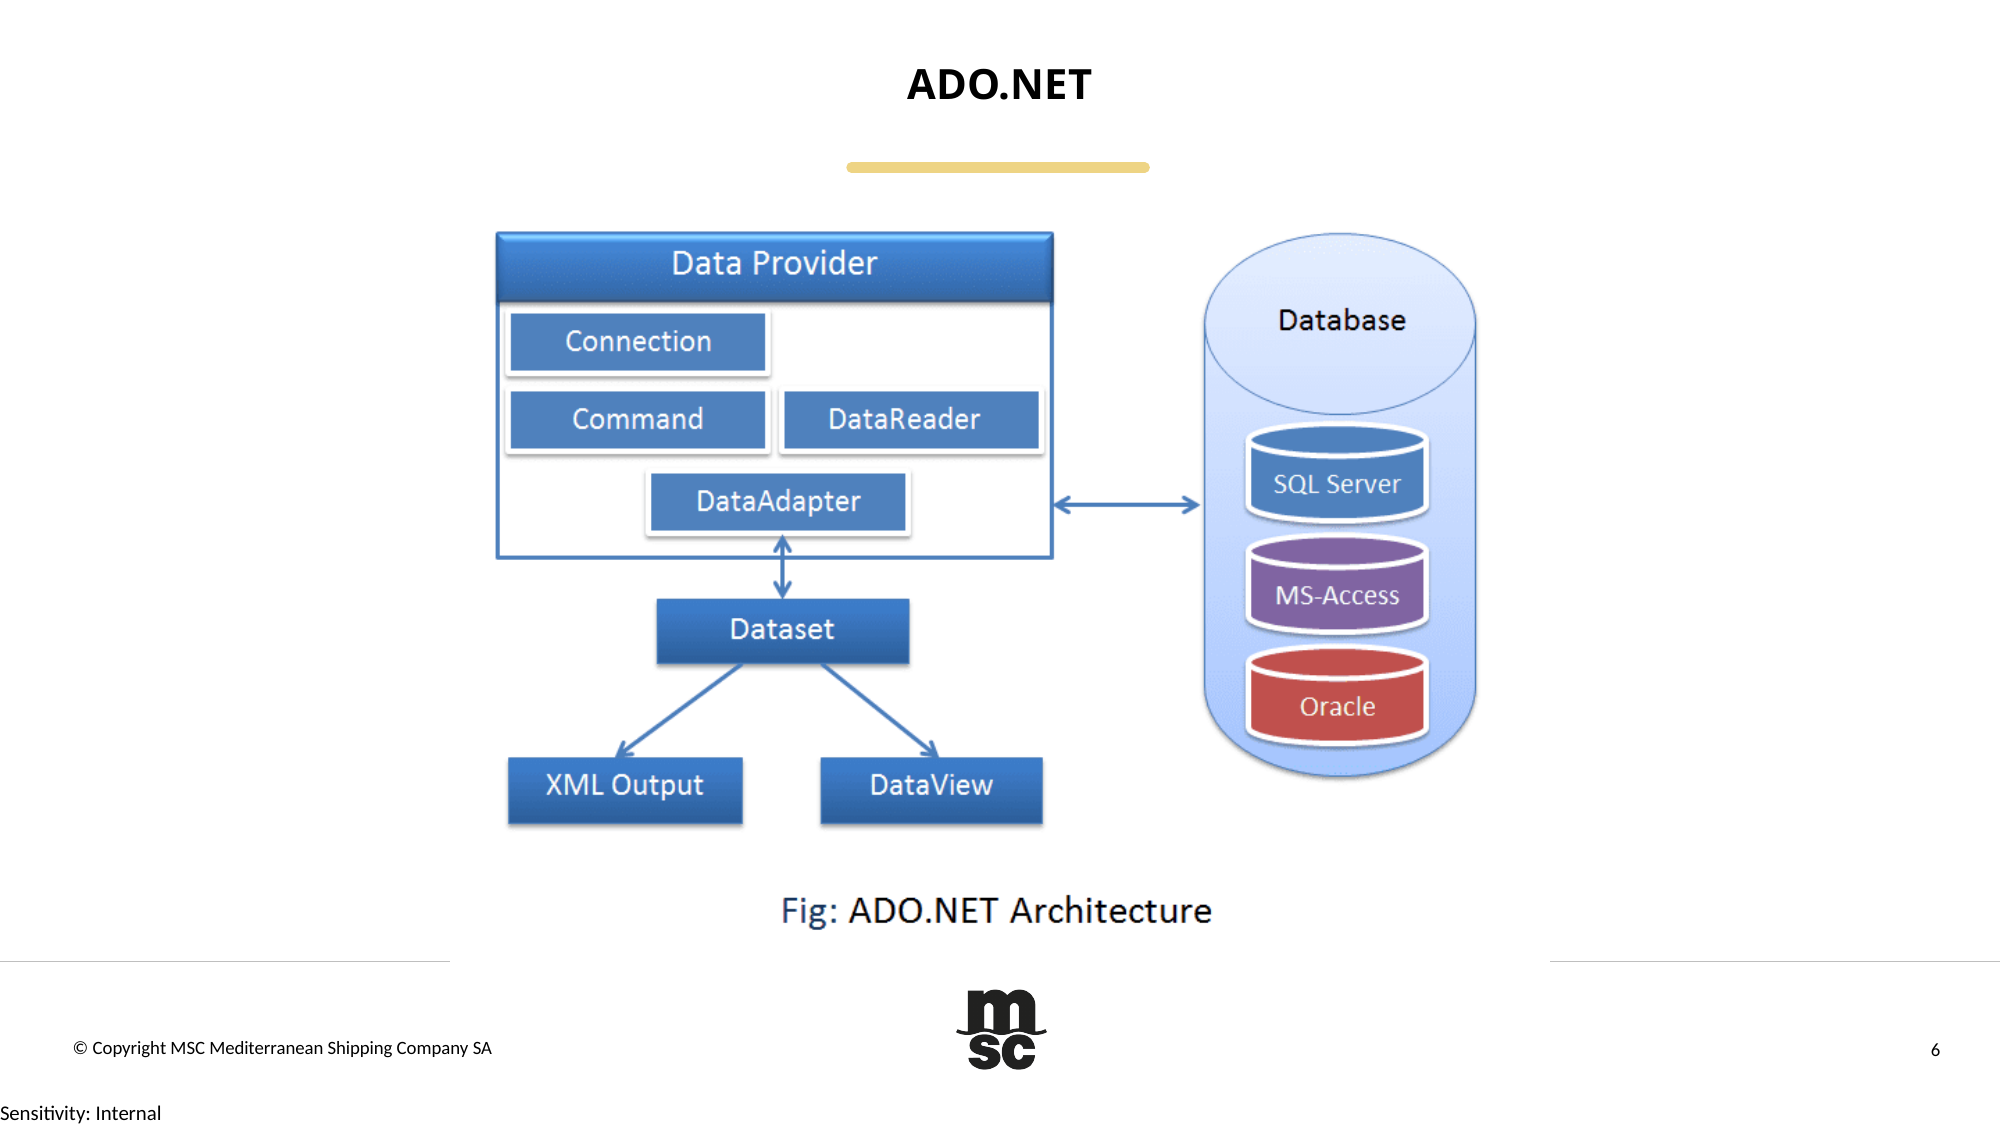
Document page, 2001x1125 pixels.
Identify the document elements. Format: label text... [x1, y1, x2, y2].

picture [450, 208, 1550, 1105]
slide_number 6 [1879, 1030, 1956, 1081]
title ADO.NET [68, 0, 1931, 173]
footer © Copyright MSC Mediterranean Shipping Company SA [57, 1028, 663, 1079]
